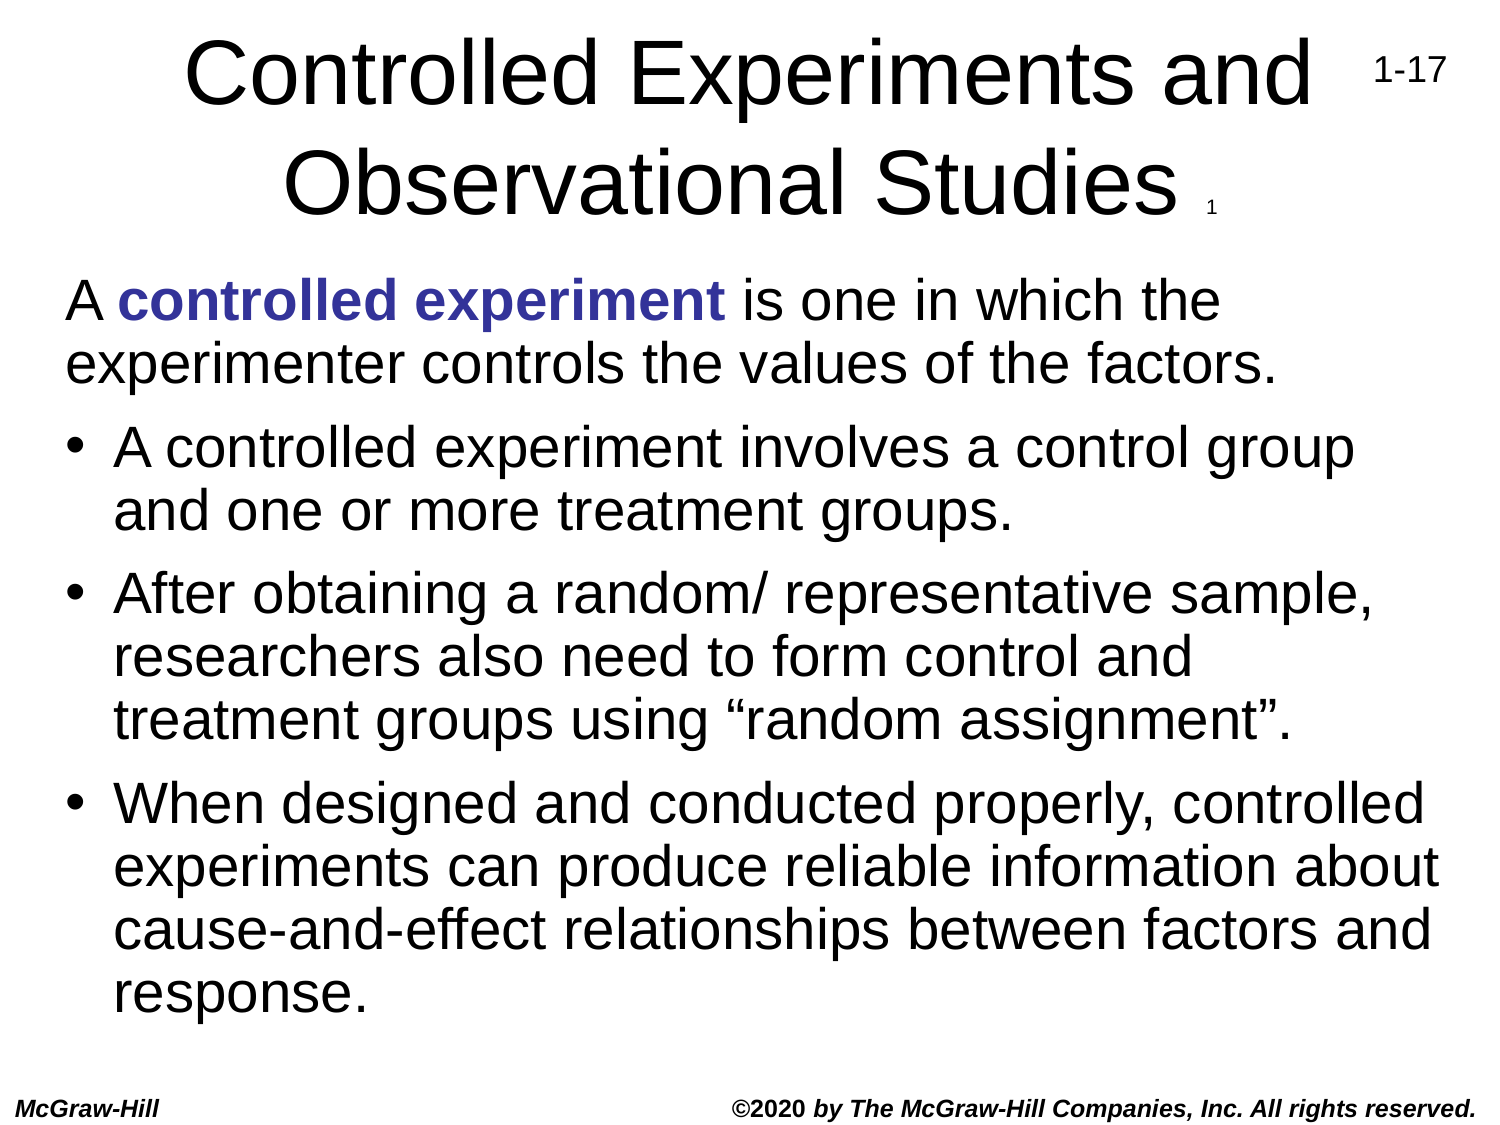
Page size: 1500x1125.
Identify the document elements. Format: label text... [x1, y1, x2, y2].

title Controlled Experiments and Observational Studies 1 [75, 45, 1425, 200]
list A controlled experiment is one in which the experimenter controls the values of the factors. A controlled experiment involves a control group and one or more treatment groups. After obtaining a random/ representative sample, researchers also need to form control and treatment groups using “random assignment”. When designed and conducted properly, controlled experiments can produce reliable information about cause-and-effect relationships between factors and response. [50, 262, 1463, 1050]
